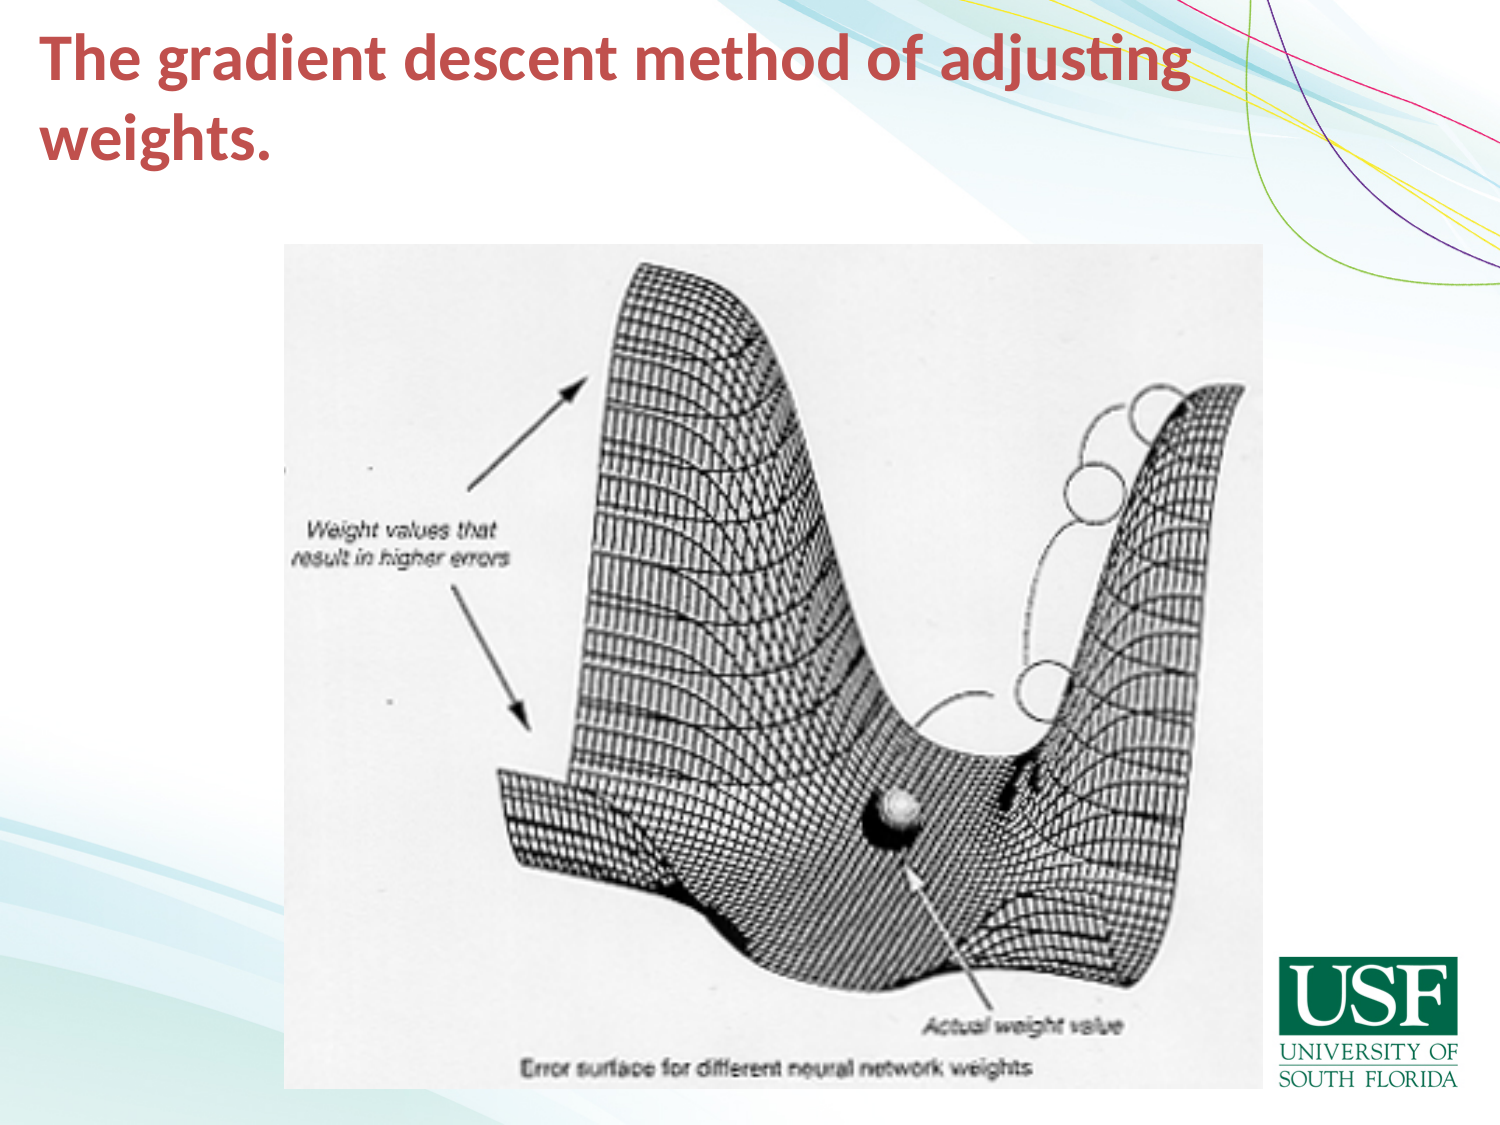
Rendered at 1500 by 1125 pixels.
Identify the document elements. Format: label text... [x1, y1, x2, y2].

title The gradient descent method of adjusting weights. [24, 0, 1450, 188]
picture [0, 0, 1500, 1125]
